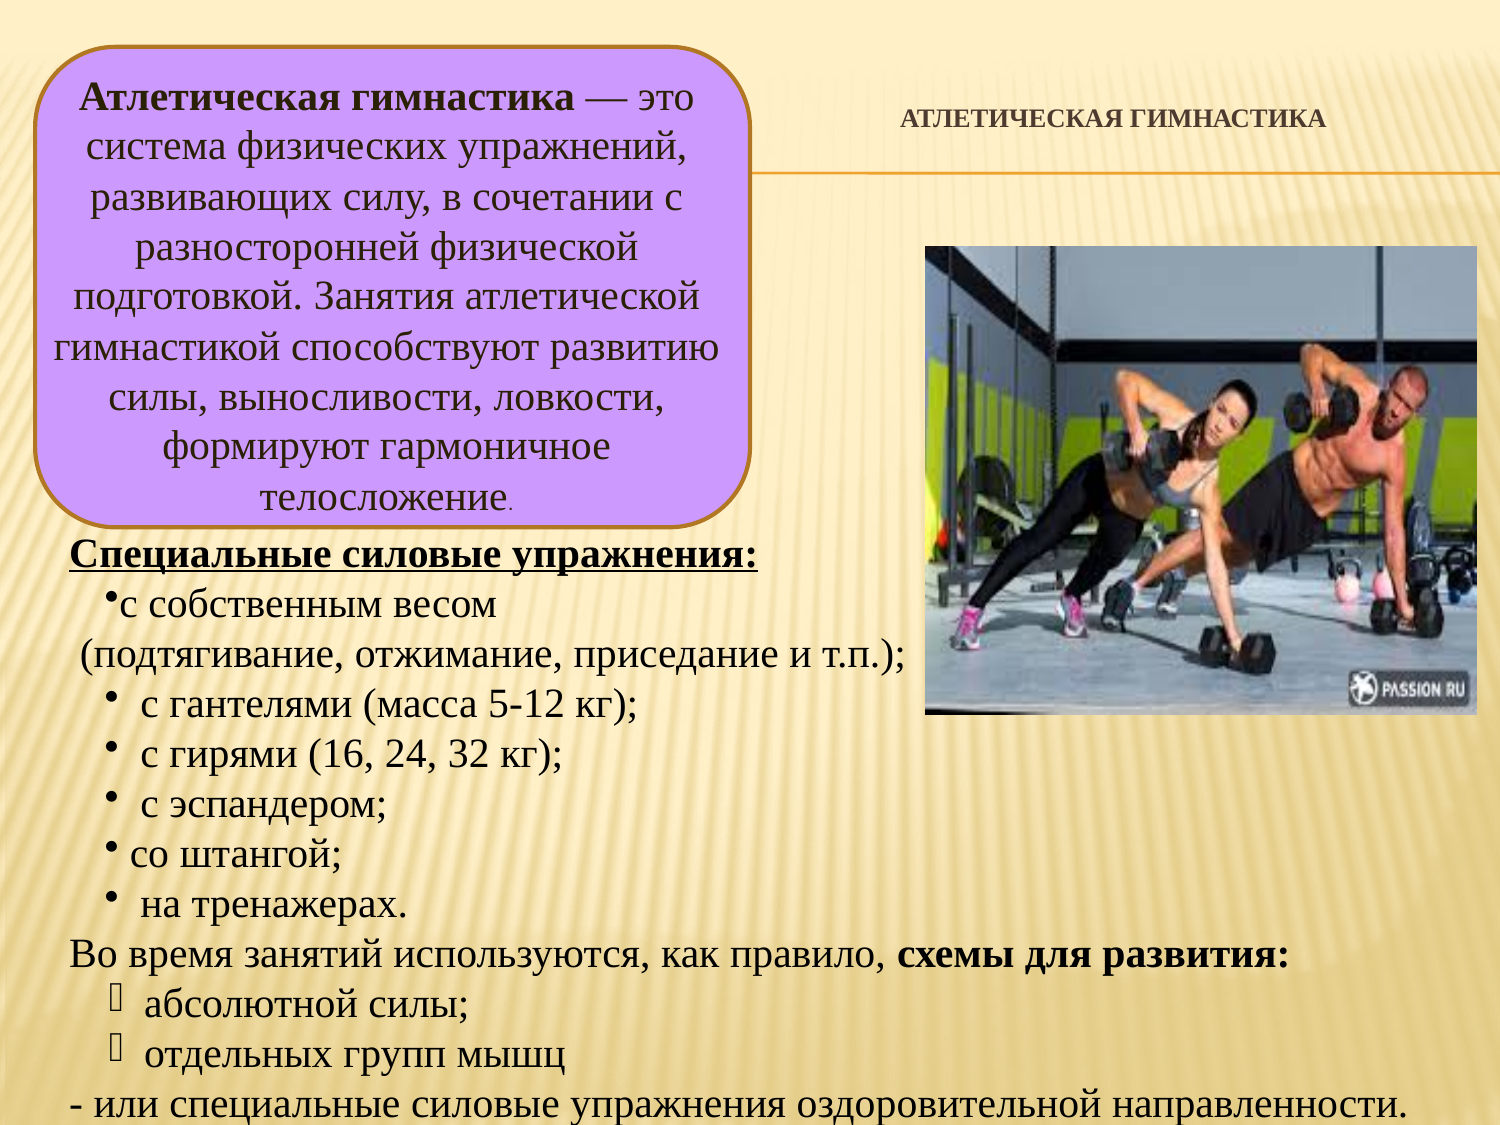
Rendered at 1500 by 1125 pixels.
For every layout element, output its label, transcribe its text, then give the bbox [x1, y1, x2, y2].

text_box [67, 44, 718, 60]
title Атлетическая гимнастика [726, 35, 1500, 202]
text_box [739, 202, 753, 492]
text_box Специальные силовые упражнения: с собственным весом (подтягивание, отжимание, приседание и т.п.); с гантелями (масса 5-12 кг); с гирями (16, 24, 32 кг); с эспандером; со штангой; на тренажерах. Во время занятий используются, как правило, схемы для развития: абсолютной силы; отдельных групп мышц - или специальные силовые упражнения оздоровительной направленности. [23, 518, 1500, 1125]
picture [925, 245, 1477, 716]
text_box Атлетическая гимнастика — это система физических упражнений, развивающих силу, в сочетании с разносторонней физической подготовкой. Занятия атлетической гимнастикой способствуют развитию силы, выносливости, ловкости, формируют гармоничное телосложение. [35, 60, 739, 518]
